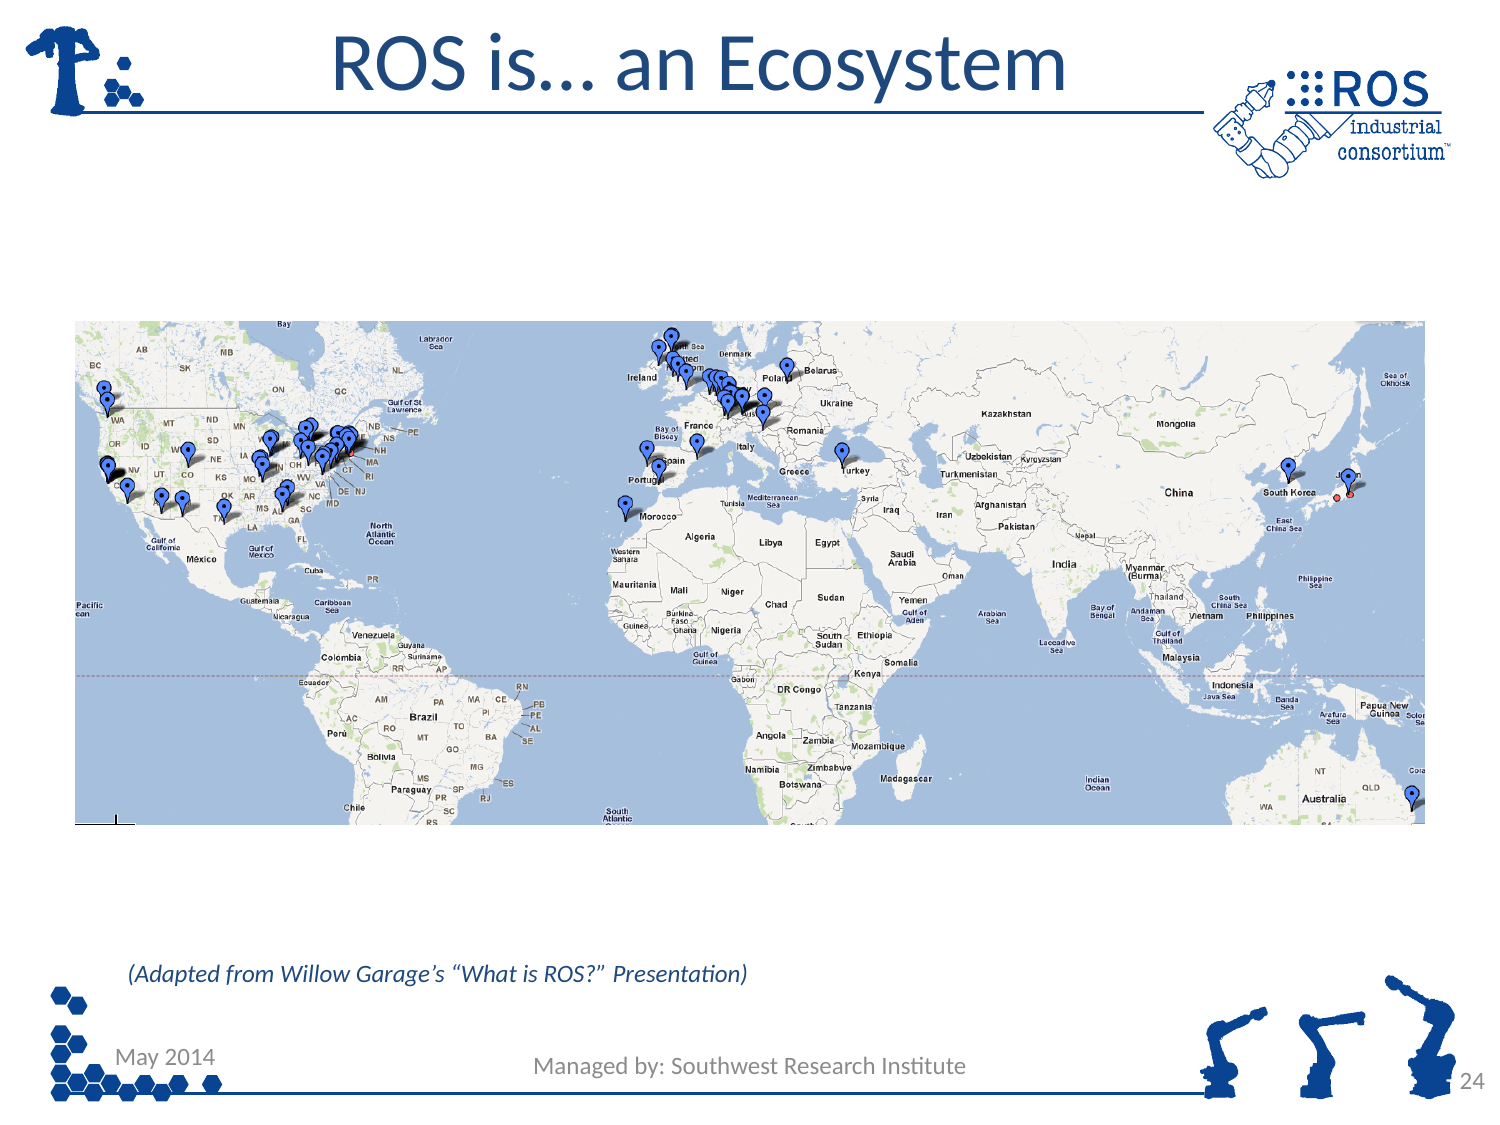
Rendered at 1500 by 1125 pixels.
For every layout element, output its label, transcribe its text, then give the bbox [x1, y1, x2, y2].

text_box (Adapted from Willow Garage’s “What is ROS?” Presentation) [112, 950, 863, 995]
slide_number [99, 1025, 388, 1085]
slide_number 24 [1149, 1050, 1500, 1110]
title ROS is… an Ecosystem [150, 0, 1250, 113]
footer Managed by: Southwest Research Institute [468, 1042, 1032, 1103]
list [74, 321, 1426, 826]
